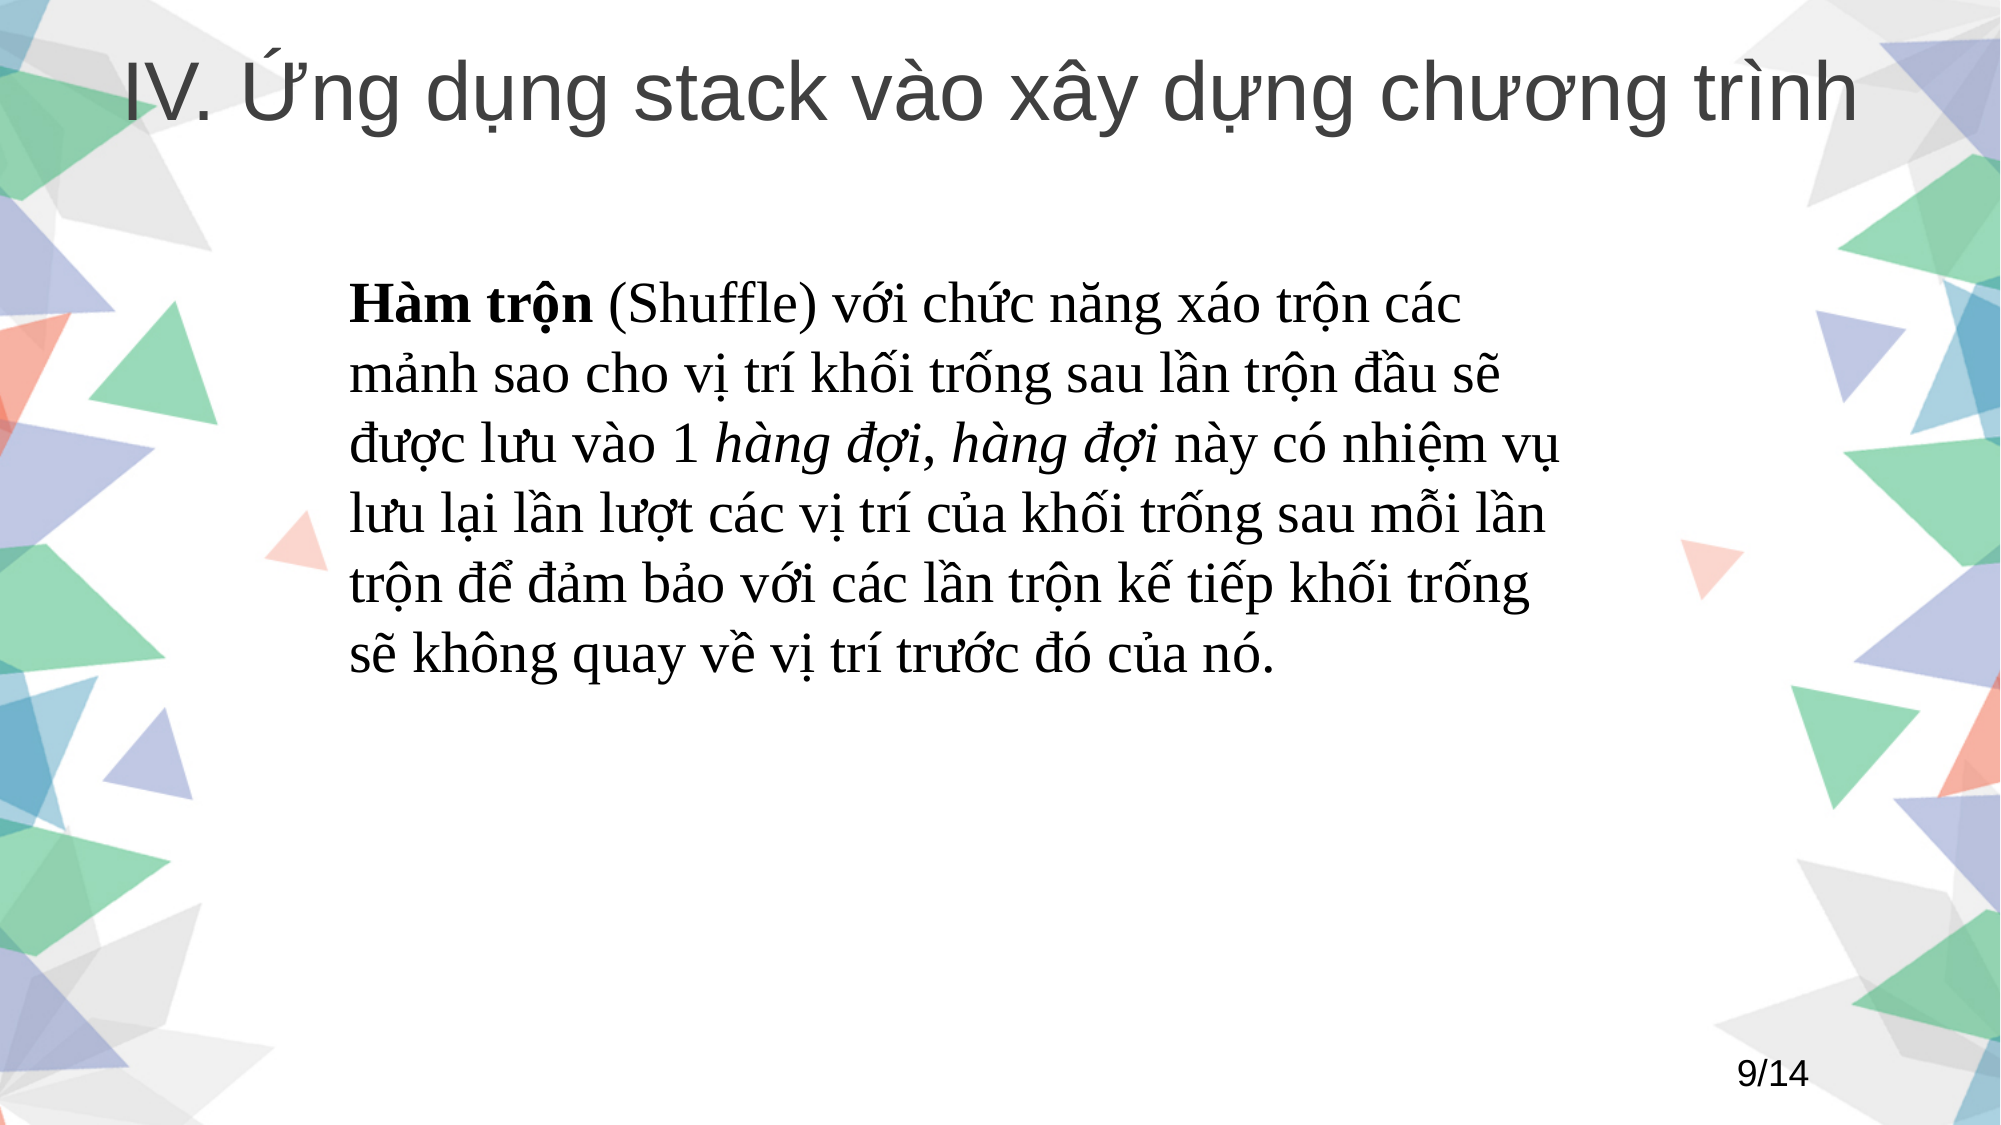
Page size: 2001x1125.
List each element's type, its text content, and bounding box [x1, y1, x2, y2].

text_box Hàm trộn (Shuffle) với chức năng xáo trộn các mảnh sao cho vị trí khối trống sau lần trộn đầu sẽ được lưu vào 1 hàng đợi, hàng đợi này có nhiệm vụ lưu lại lần lượt các vị trí của khối trống sau mỗi lần trộn để đảm bảo với các lần trộn kế tiếp khối trống sẽ không quay về vị trí trước đó của nó. [334, 256, 1586, 762]
text_box 9/14 [1722, 1041, 1825, 1102]
list IV. Ứng dụng stack vào xây dựng chương trình [82, 24, 1924, 150]
picture [0, 0, 2001, 1125]
